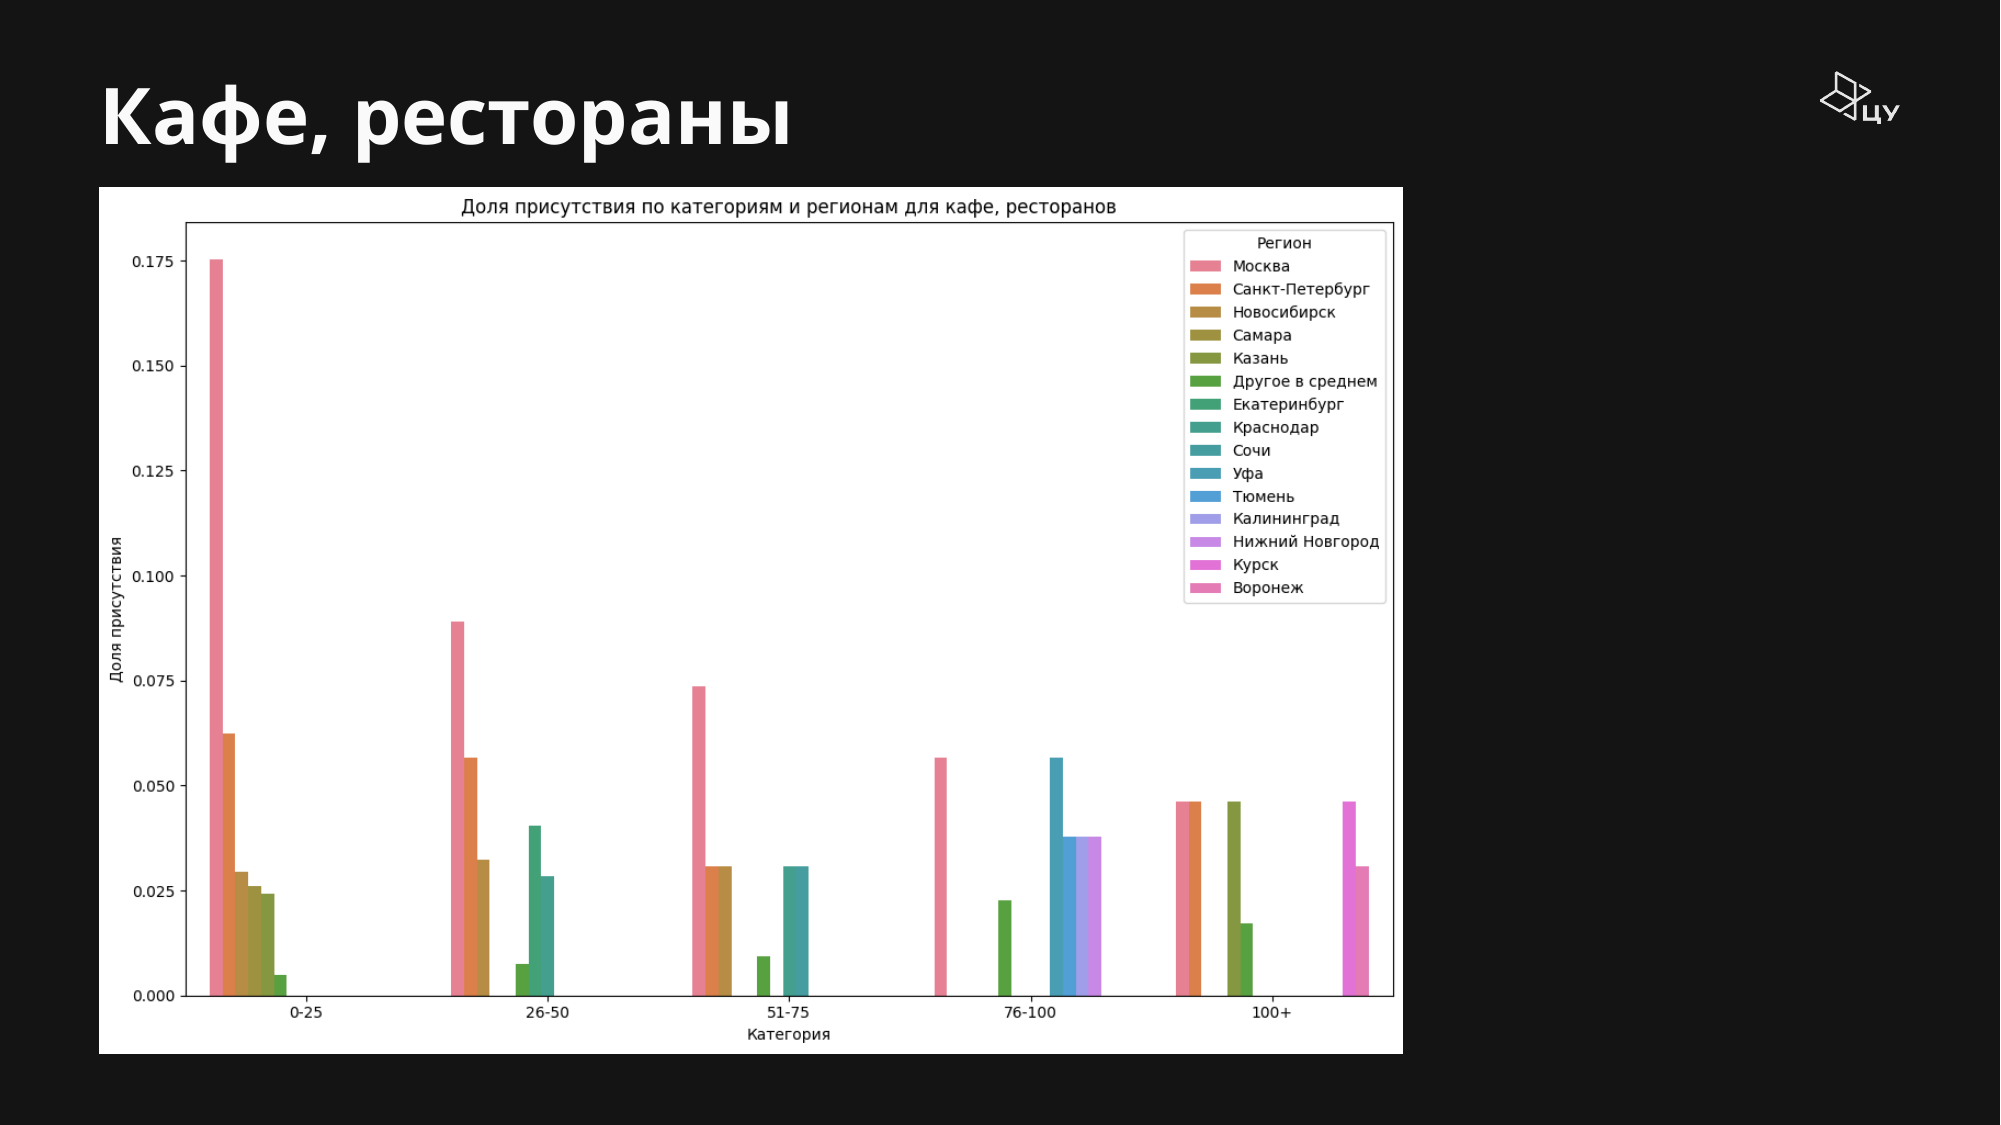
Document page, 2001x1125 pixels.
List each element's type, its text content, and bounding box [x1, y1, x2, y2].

picture [99, 187, 1403, 1054]
text_box Кафе, рестораны [99, 71, 1503, 161]
picture [1820, 71, 1900, 124]
